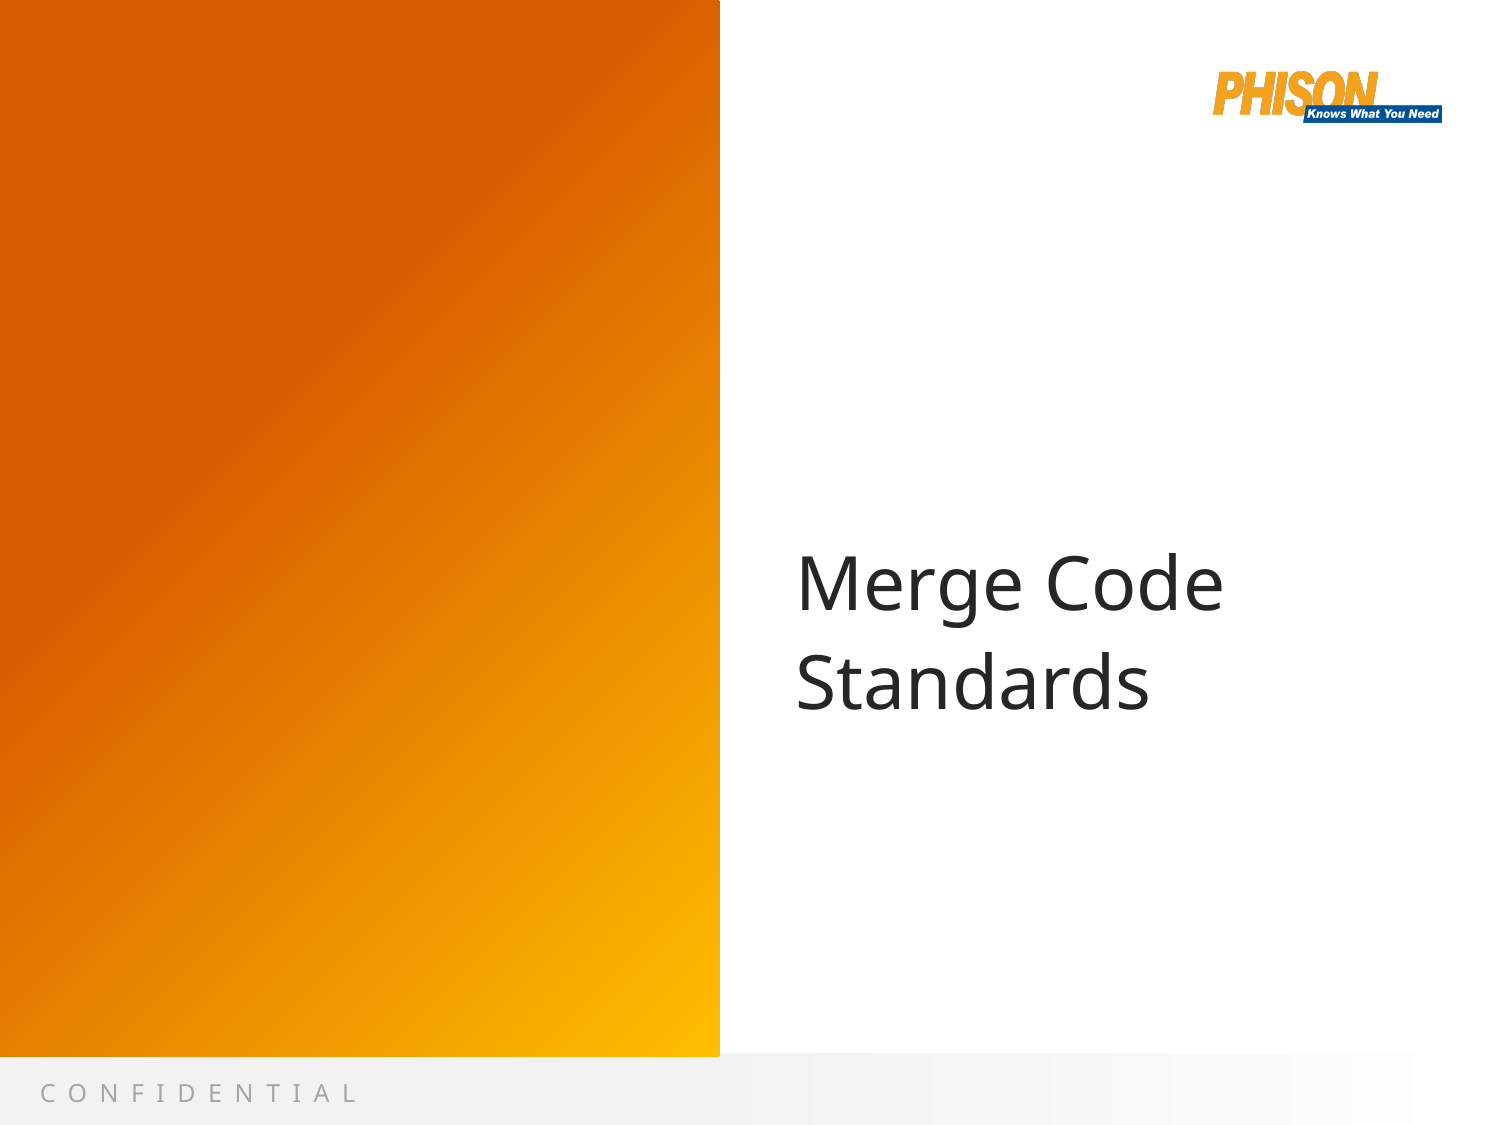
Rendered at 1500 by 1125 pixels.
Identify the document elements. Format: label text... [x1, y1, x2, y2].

title Merge Code Standards [780, 518, 1420, 732]
picture [1213, 71, 1442, 123]
